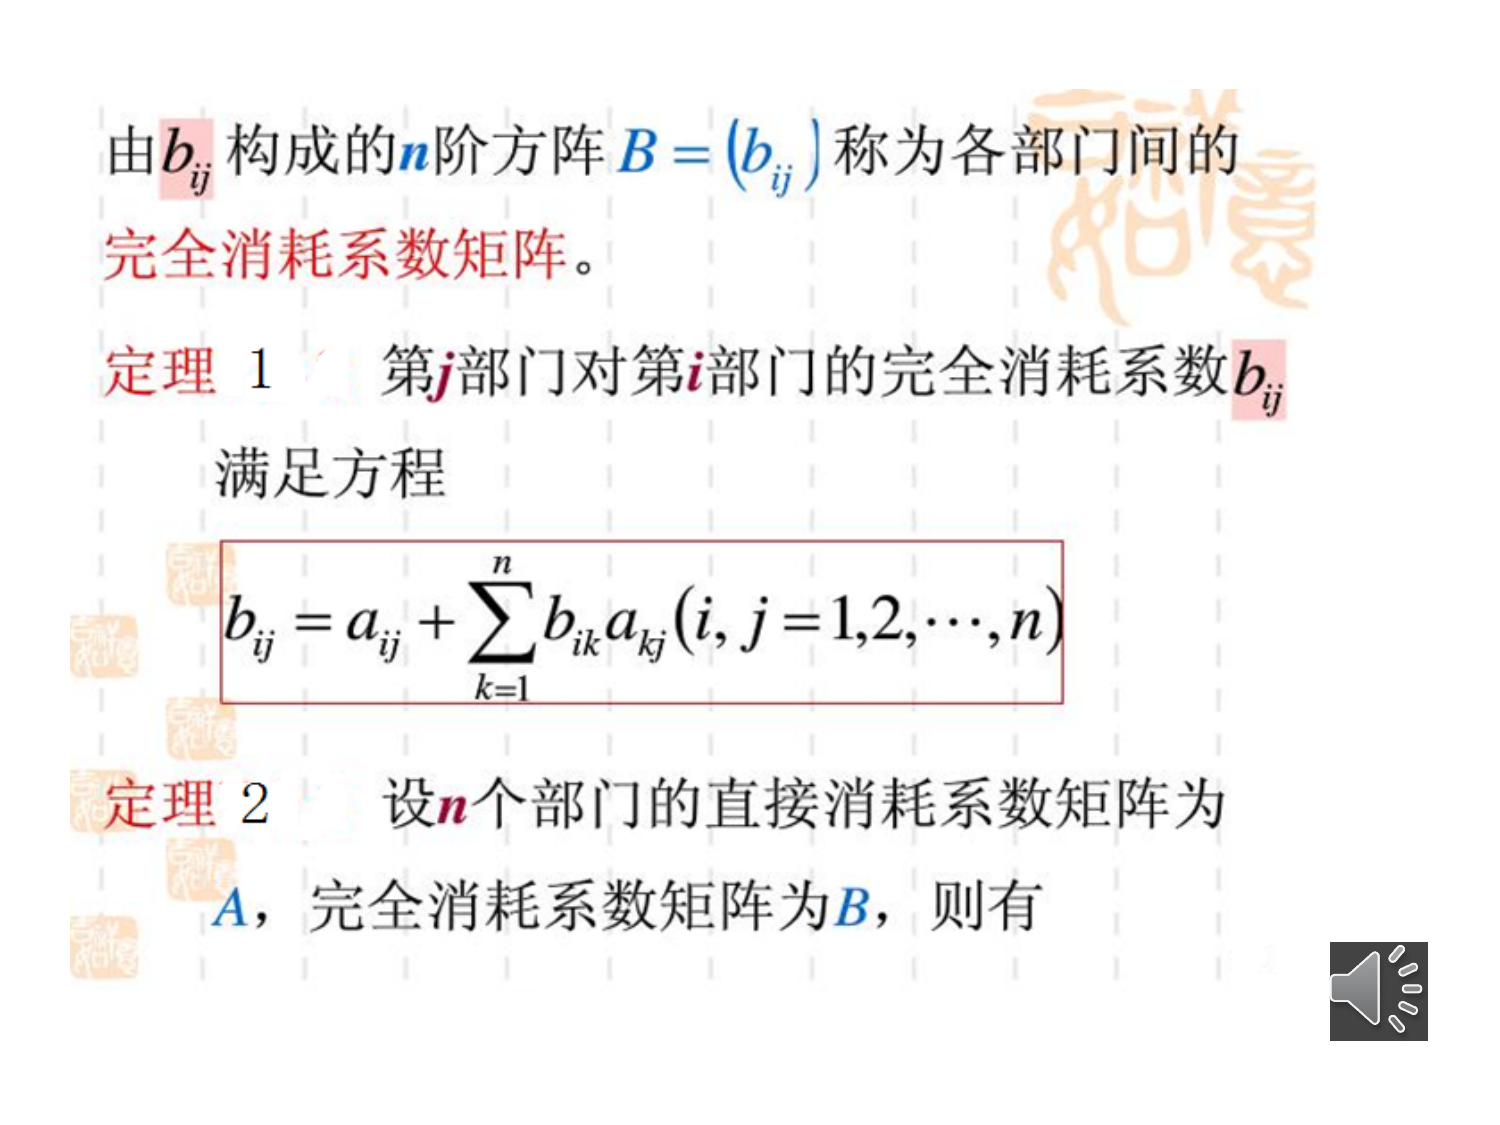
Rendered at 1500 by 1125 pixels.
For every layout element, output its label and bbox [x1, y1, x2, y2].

picture [70, 89, 1477, 1042]
